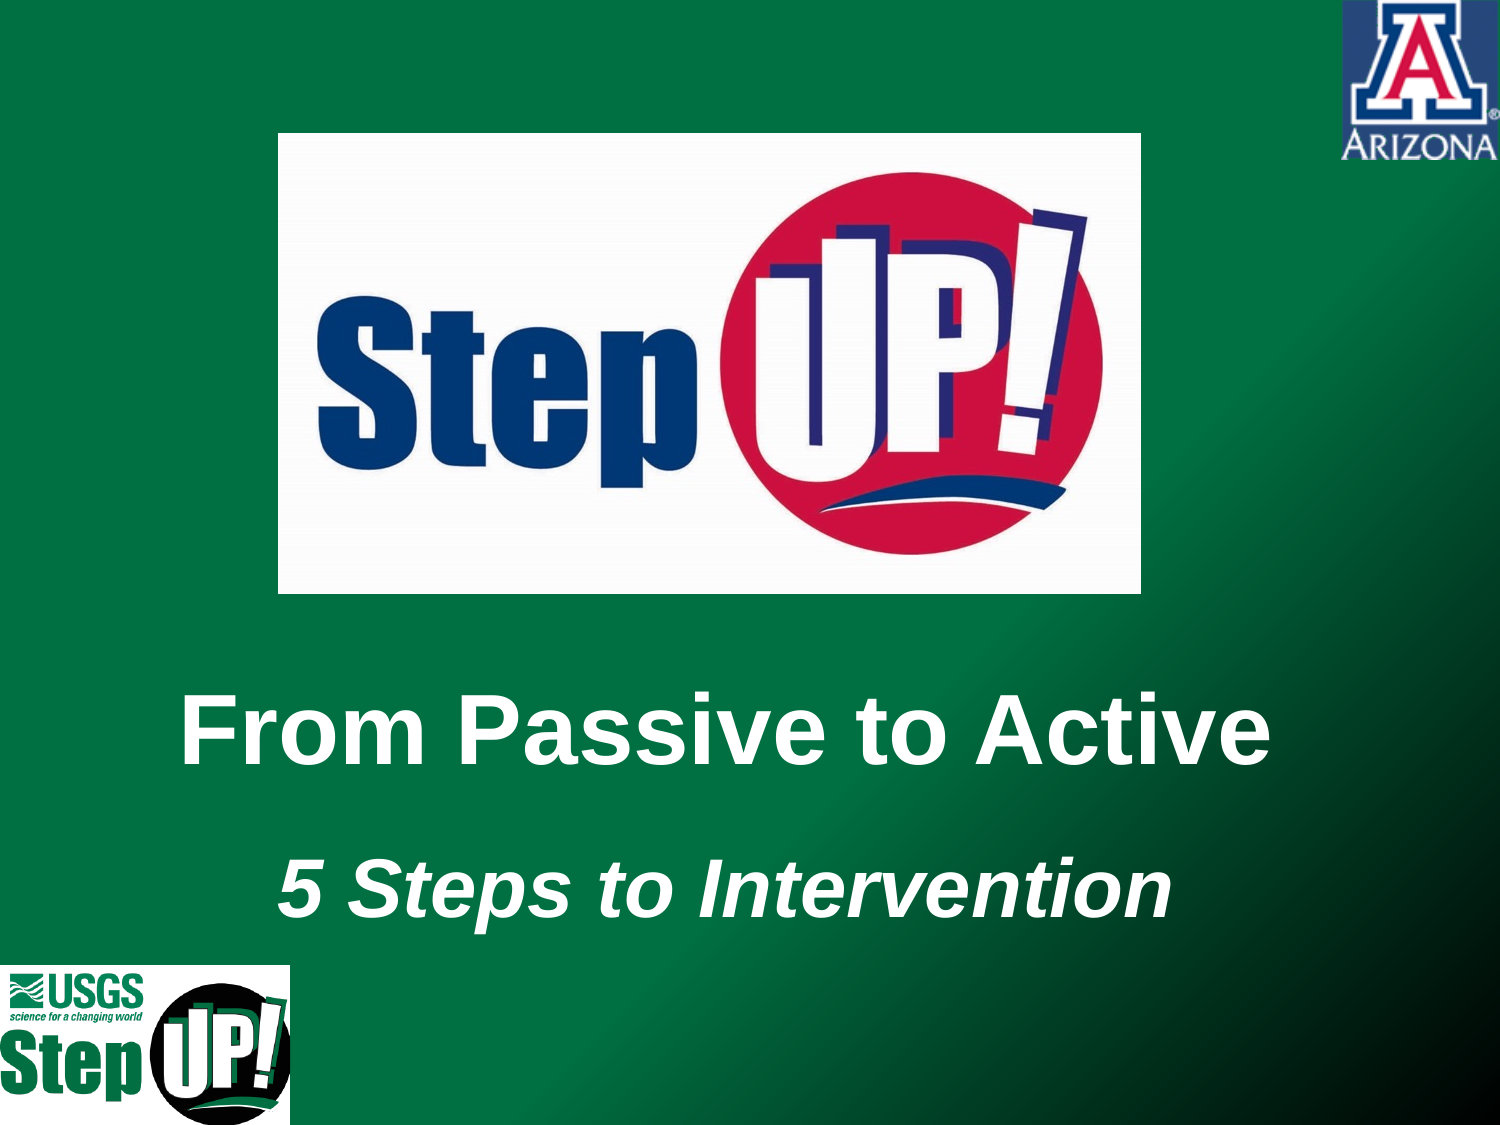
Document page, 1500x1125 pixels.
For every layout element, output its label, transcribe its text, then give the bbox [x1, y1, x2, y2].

picture [0, 964, 291, 1125]
title From Passive to Active 5 Steps to Intervention [87, 590, 1365, 948]
picture [278, 133, 1142, 595]
picture [1341, 0, 1500, 161]
